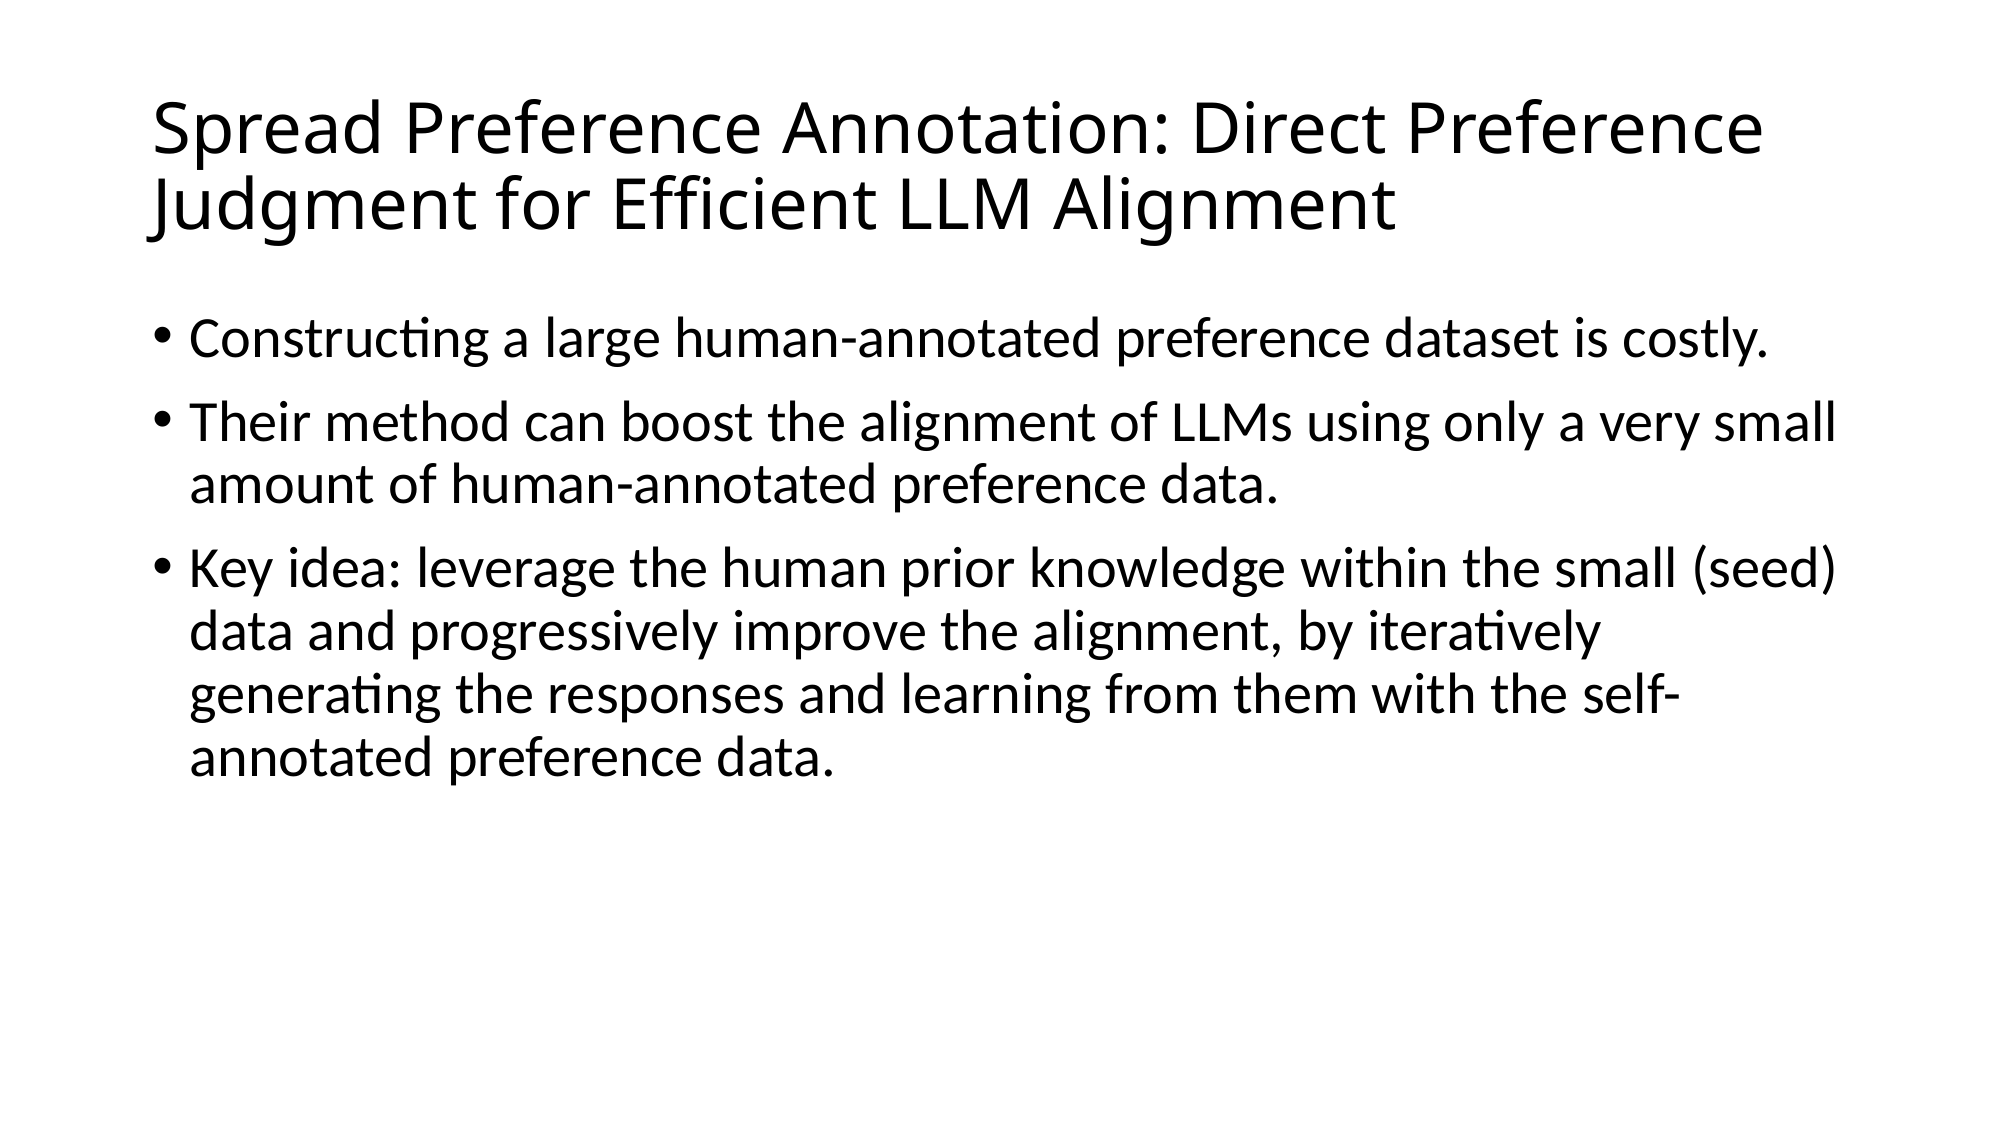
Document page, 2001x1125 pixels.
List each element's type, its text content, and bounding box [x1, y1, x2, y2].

list Constructing a large human-annotated preference dataset is costly. Their method can boost the alignment of LLMs using only a very small amount of human-annotated preference data. Key idea: leverage the human prior knowledge within the small (seed) data and progressively improve the alignment, by iteratively generating the responses and learning from them with the self-annotated preference data. [137, 299, 1863, 1014]
title Spread Preference Annotation: Direct Preference Judgment for Efficient LLM Alignment [137, 59, 1863, 278]
